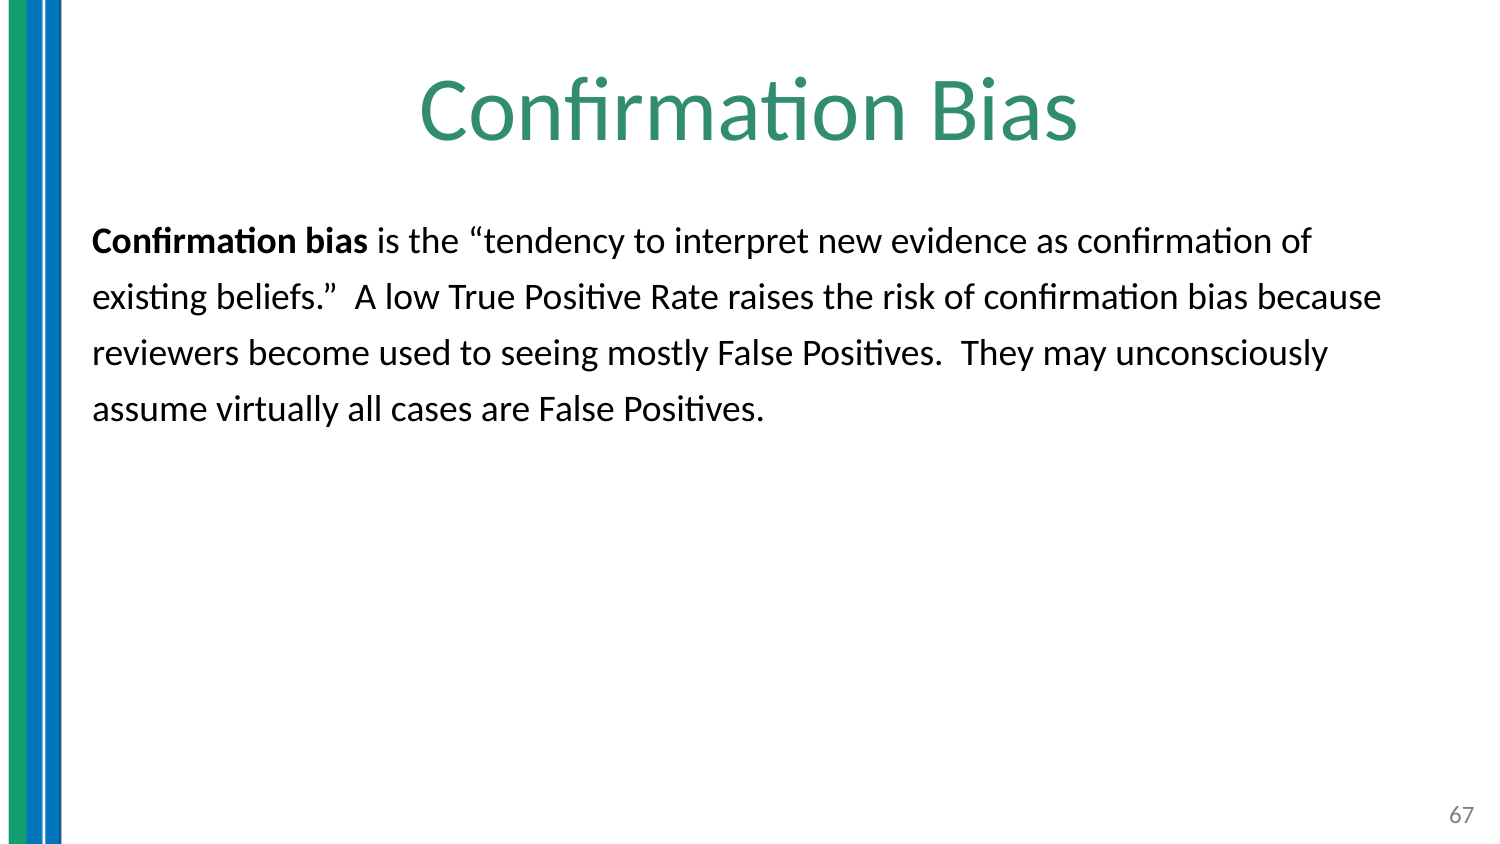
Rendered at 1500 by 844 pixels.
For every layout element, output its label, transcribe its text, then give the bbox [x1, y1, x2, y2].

list Confirmation bias is the “tendency to interpret new evidence as confirmation of existing beliefs.” A low True Positive Rate raises the risk of confirmation bias because reviewers become used to seeing mostly False Positives. They may unconsciously assume virtually all cases are False Positives. [75, 196, 1425, 754]
picture [0, 0, 26, 844]
picture [29, 0, 1500, 844]
title Confirmation Bias [75, 33, 1425, 175]
